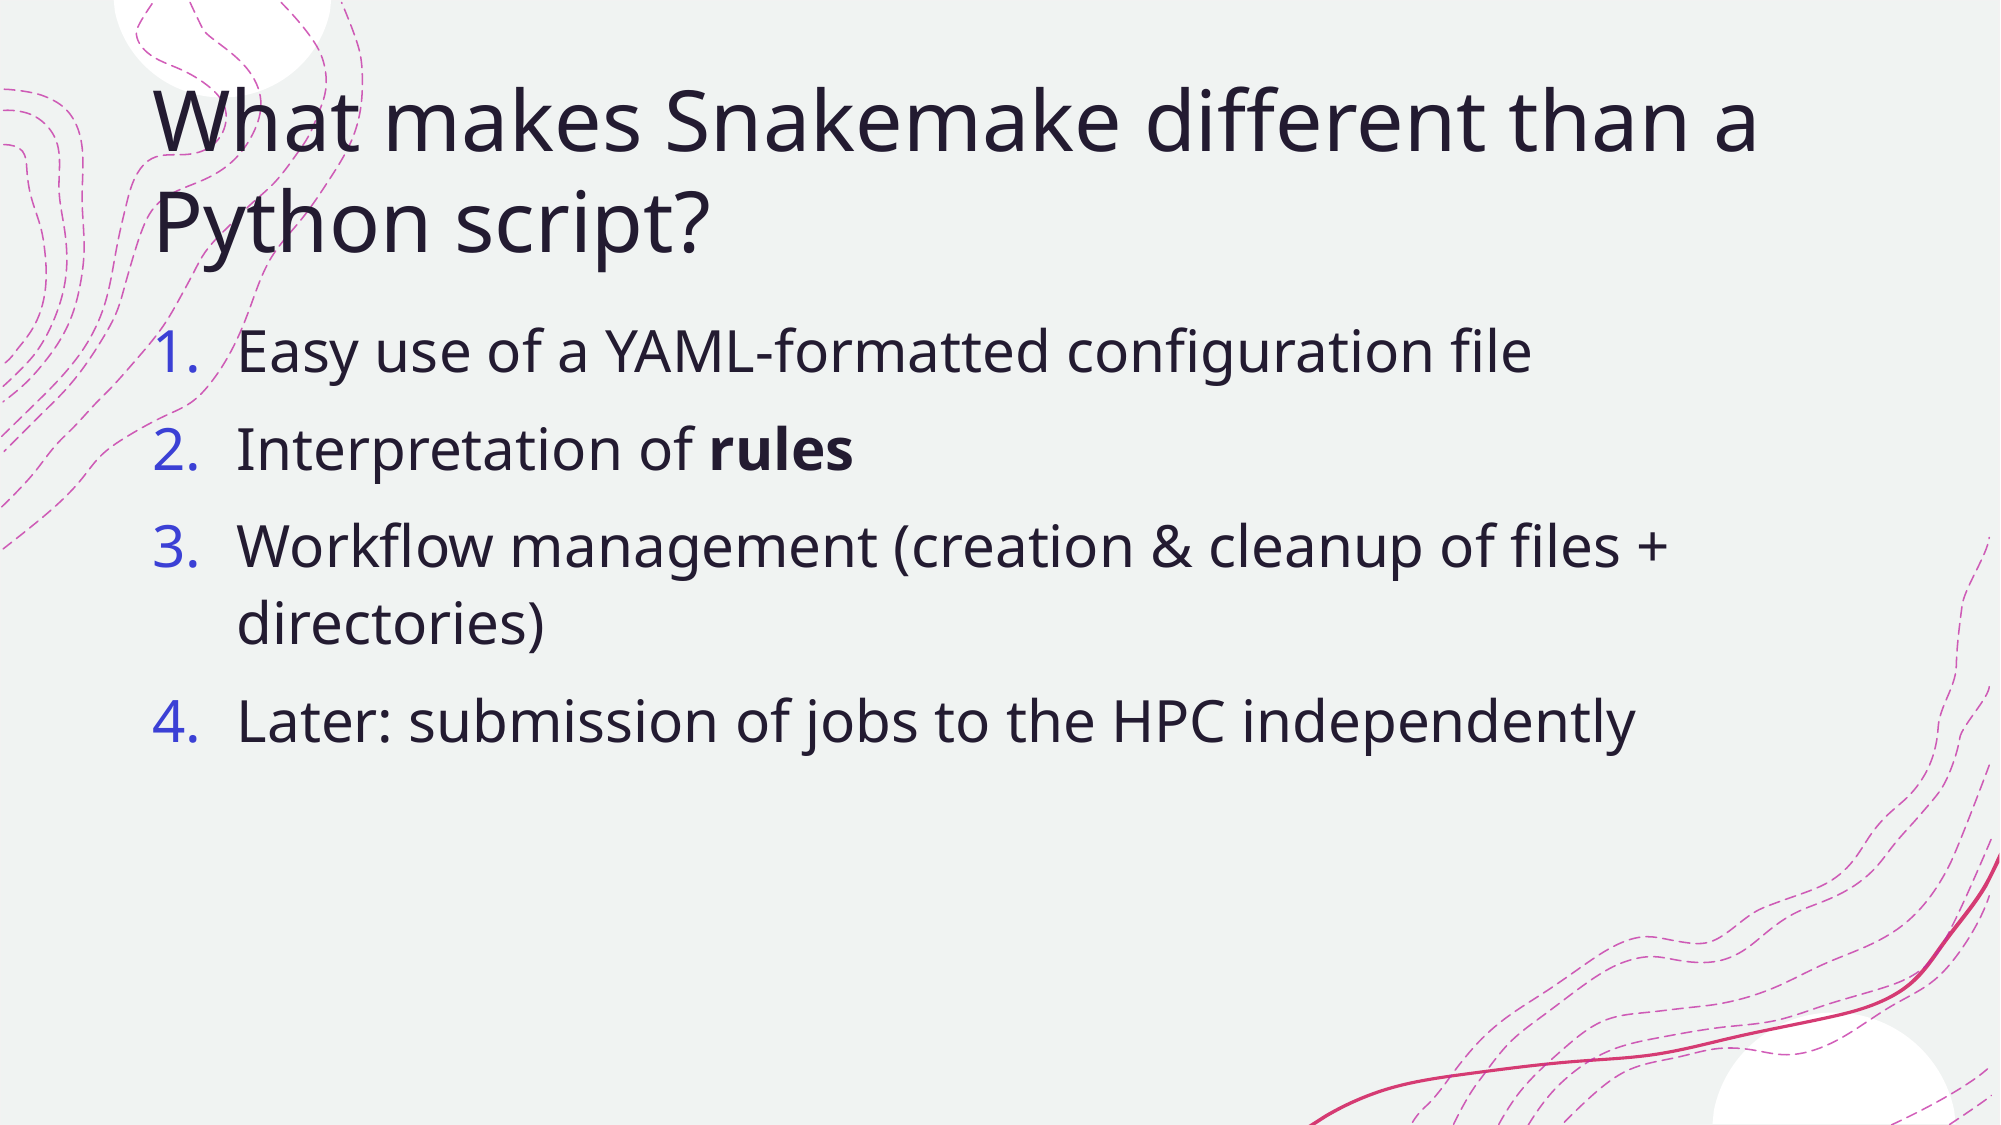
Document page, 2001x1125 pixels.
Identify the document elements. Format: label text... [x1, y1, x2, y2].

title What makes Snakemake different than a Python script? [137, 59, 1863, 278]
list Easy use of a YAML-formatted configuration file Interpretation of rules Workflow management (creation & cleanup of files + directories) Later: submission of jobs to the HPC independently [137, 299, 1863, 1014]
